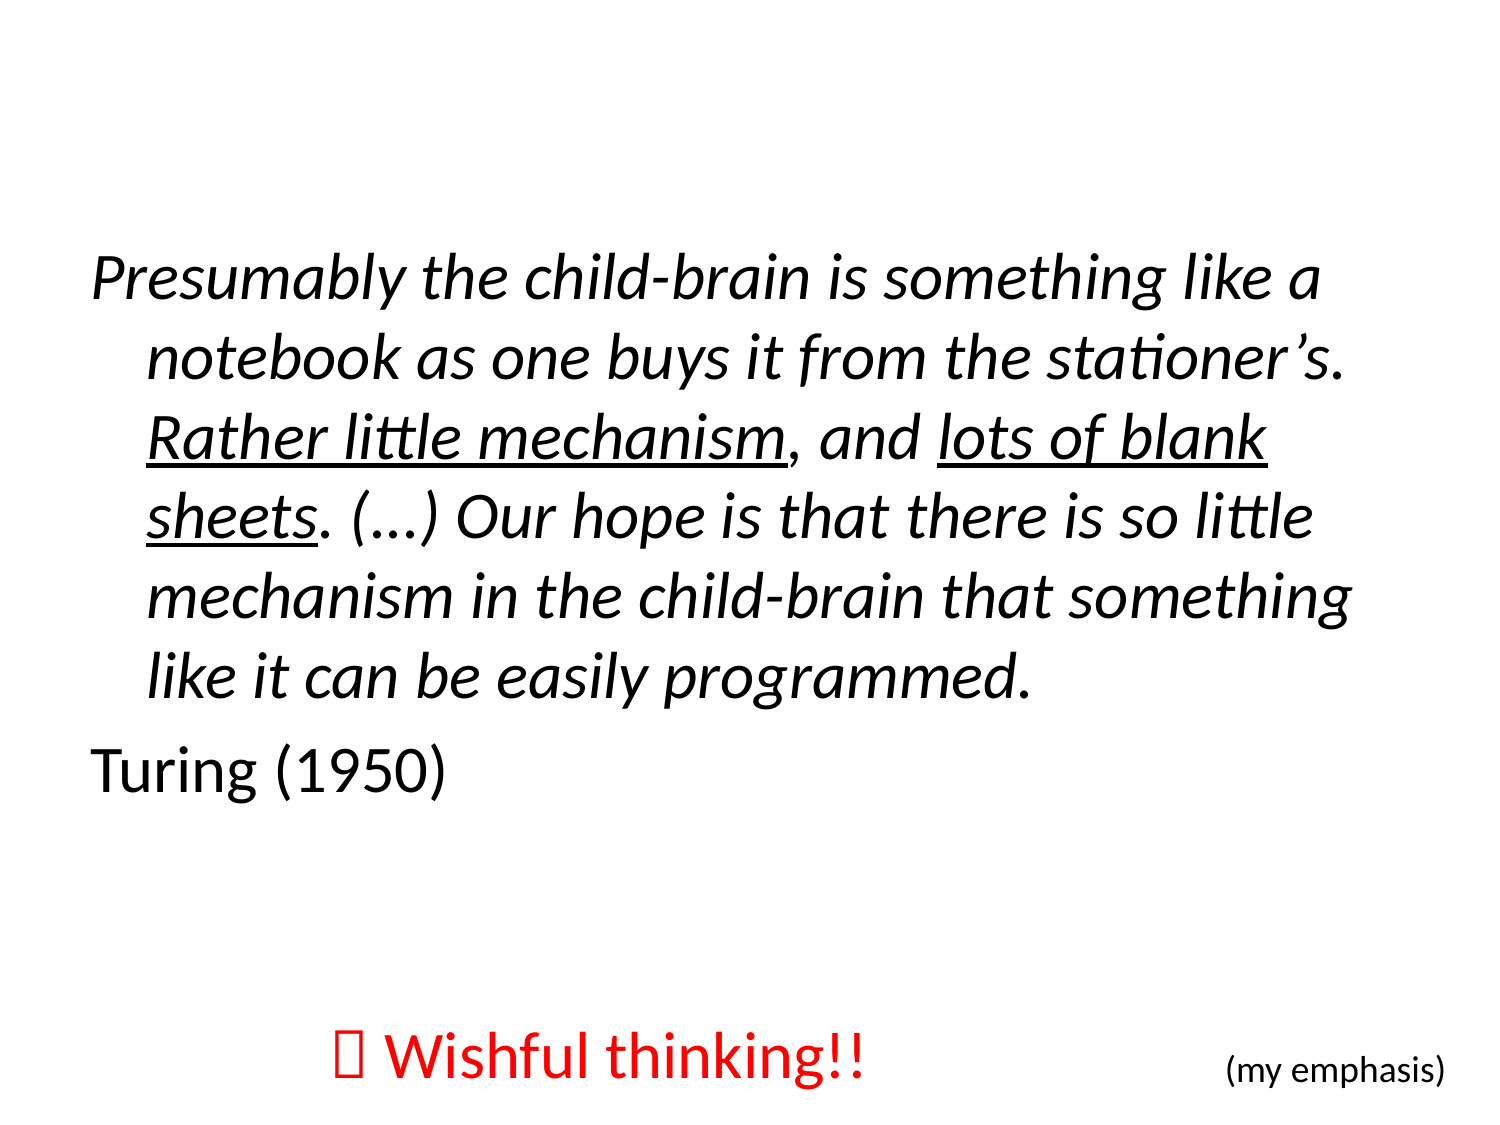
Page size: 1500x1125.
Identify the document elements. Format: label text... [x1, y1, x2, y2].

text_box  Wishful thinking!! [314, 1004, 884, 1100]
list Presumably the child-brain is something like a notebook as one buys it from the stationer’s. Rather little mechanism, and lots of blank sheets. (...) Our hope is that there is so little mechanism in the child-brain that something like it can be easily programmed. Turing (1950) [75, 224, 1425, 968]
text_box (my emphasis) [1210, 1037, 1462, 1098]
